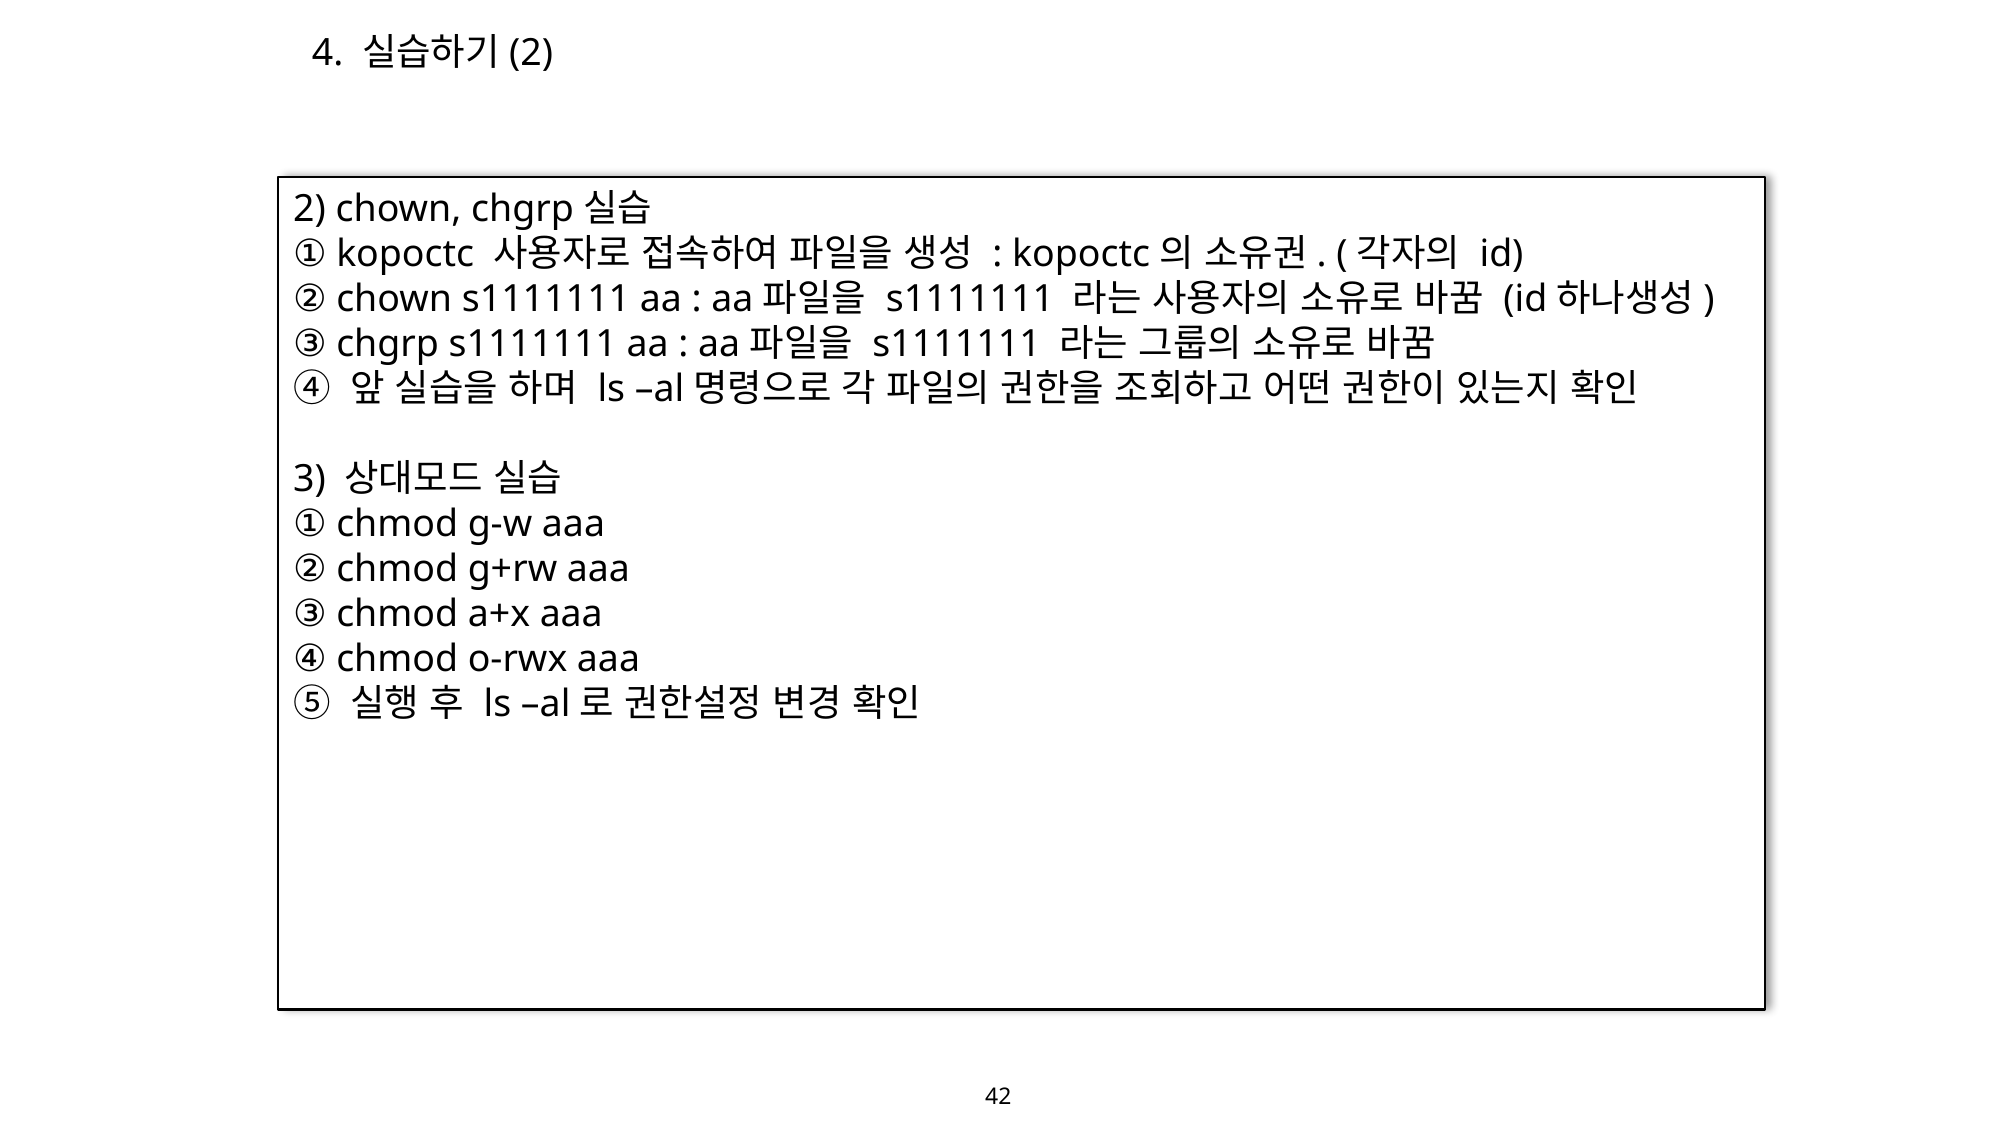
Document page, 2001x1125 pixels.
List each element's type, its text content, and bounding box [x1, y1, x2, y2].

text_box 2) chown, chgrp실습 ① kopoctc 사용자로 접속하여 파일을 생성 : kopoctc의 소유권. (각자의 id) ② chown s1111111 aa : aa파일을 s1111111 라는 사용자의 소유로 바꿈 (id하나생성) ③ chgrp s1111111 aa : aa파일을 s1111111 라는 그룹의 소유로 바꿈 ④ 앞 실습을 하며 ls –al명령으로 각 파일의 권한을 조회하고 어떤 권한이 있는지 확인 3) 상대모드 실습 ① chmod g-w aaa ② chmod g+rw aaa ③ chmod a+x aaa ④ chmod o-rwx aaa ⑤ 실행 후 ls –al로 권한설정 변경 확인 [278, 176, 1765, 1010]
text_box 4. 실습하기(2) [297, 20, 1131, 93]
text_box 42 [952, 1072, 1045, 1123]
